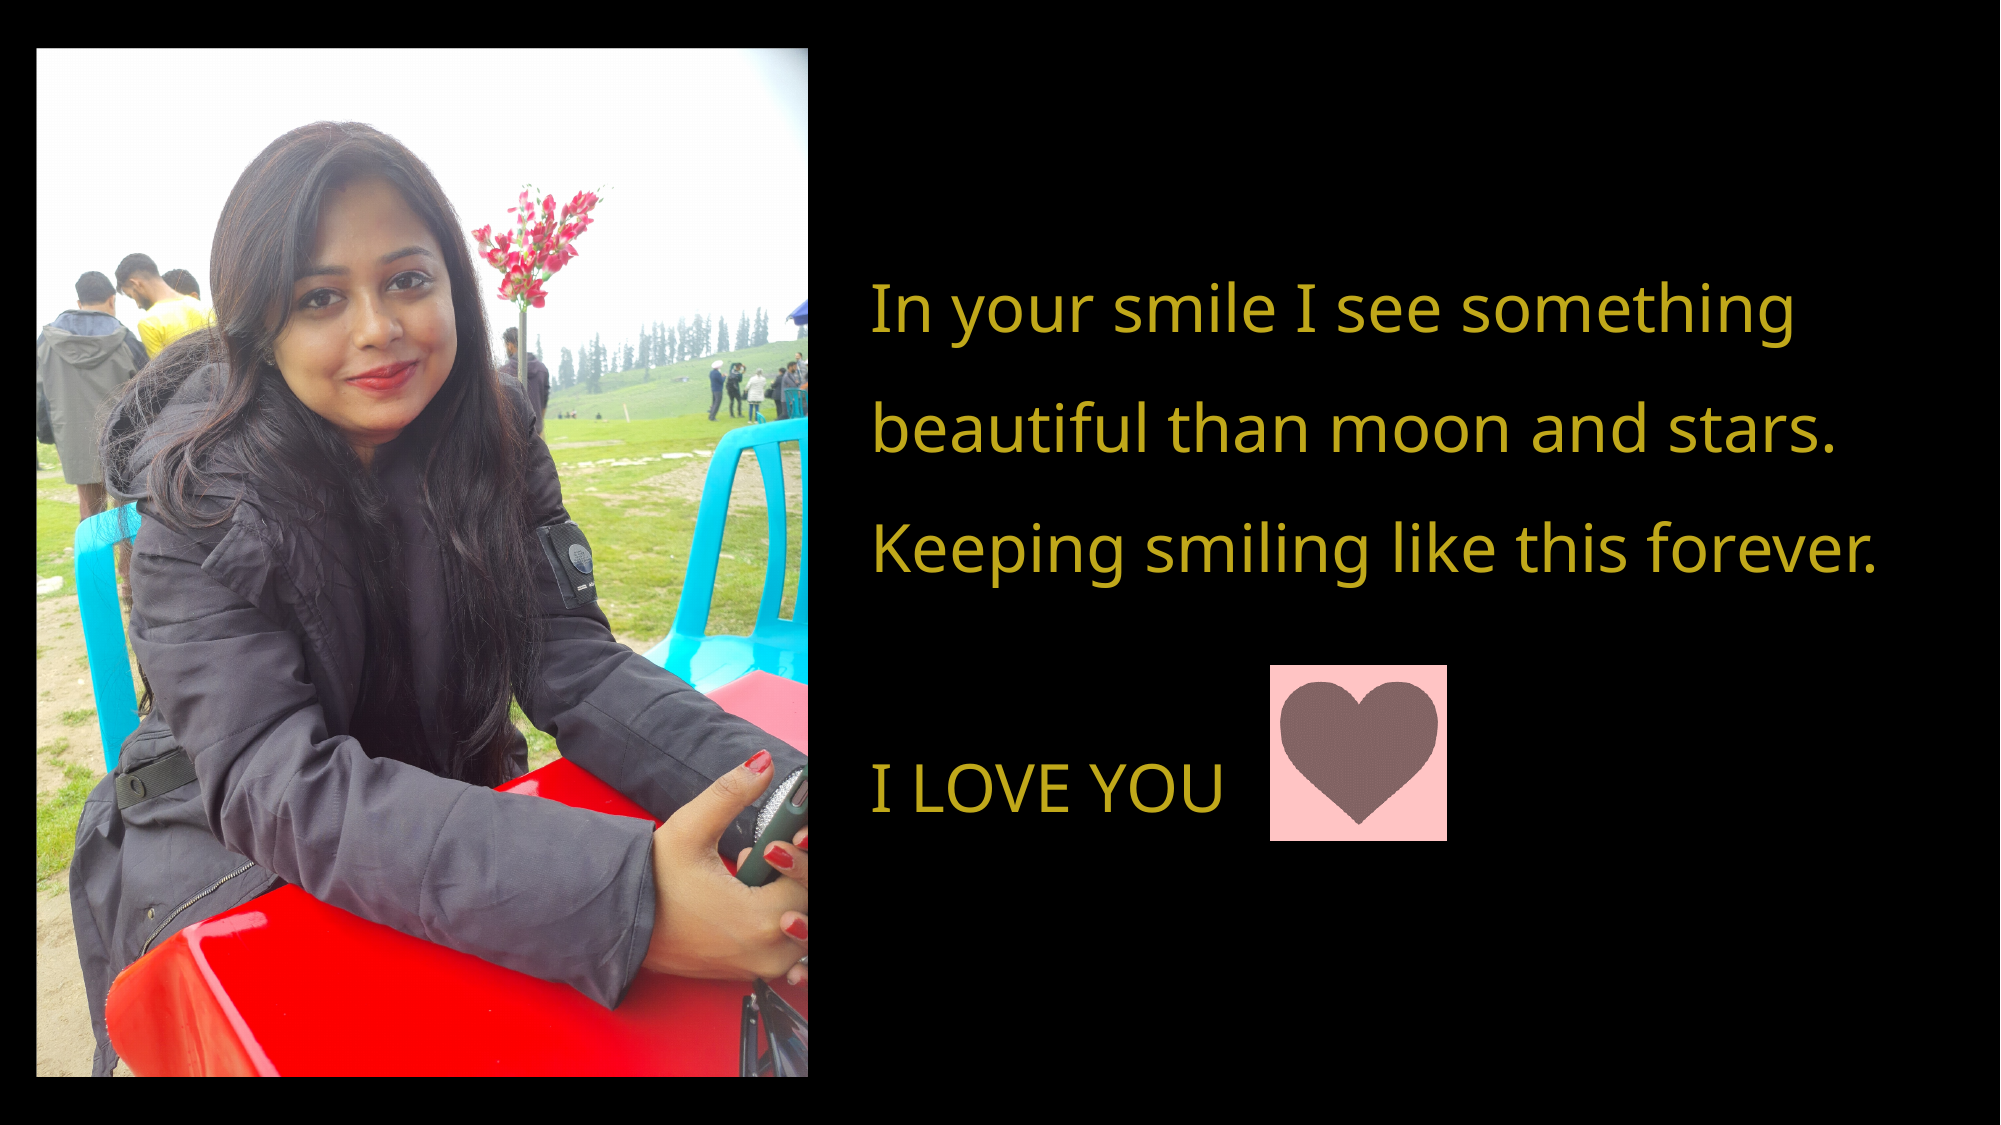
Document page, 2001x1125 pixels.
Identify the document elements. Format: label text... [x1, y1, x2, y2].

text_box In your smile I see something beautiful than moon and stars. Keeping smiling like this forever. I LOVE YOU [936, 218, 1964, 834]
picture [0, 49, 936, 1076]
picture [1270, 665, 1447, 841]
